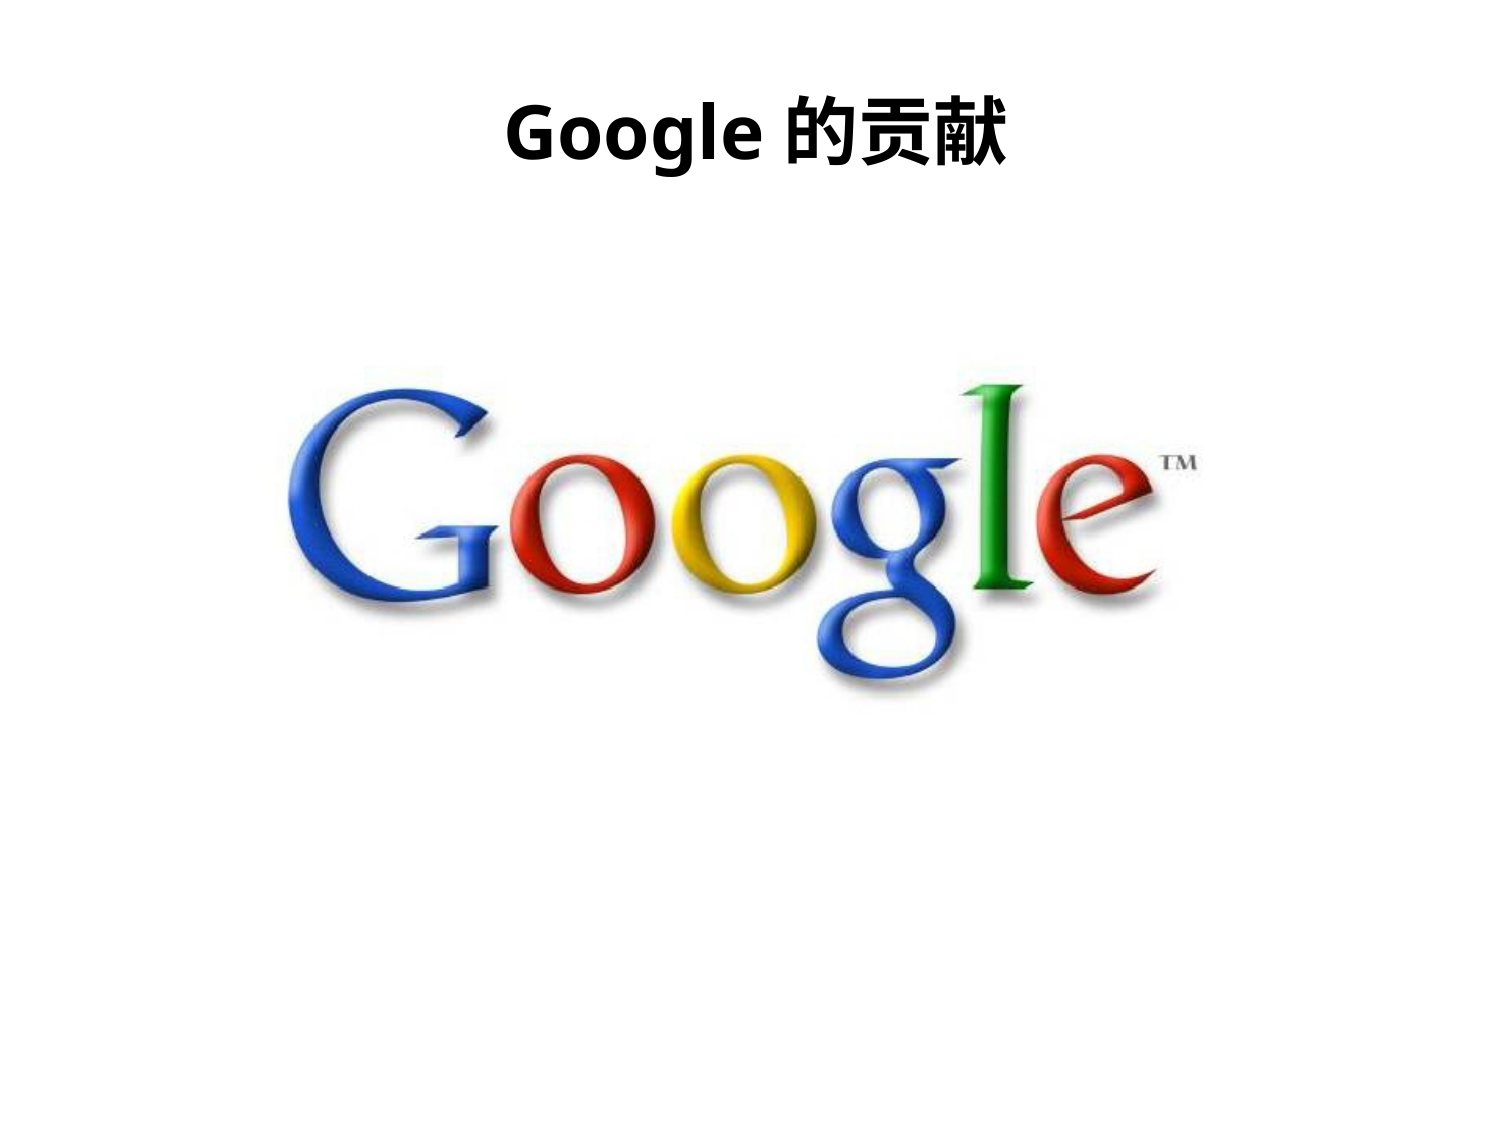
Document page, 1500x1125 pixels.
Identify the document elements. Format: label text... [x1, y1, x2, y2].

picture [260, 210, 1228, 857]
text_box Google的贡献 [503, 91, 1009, 183]
